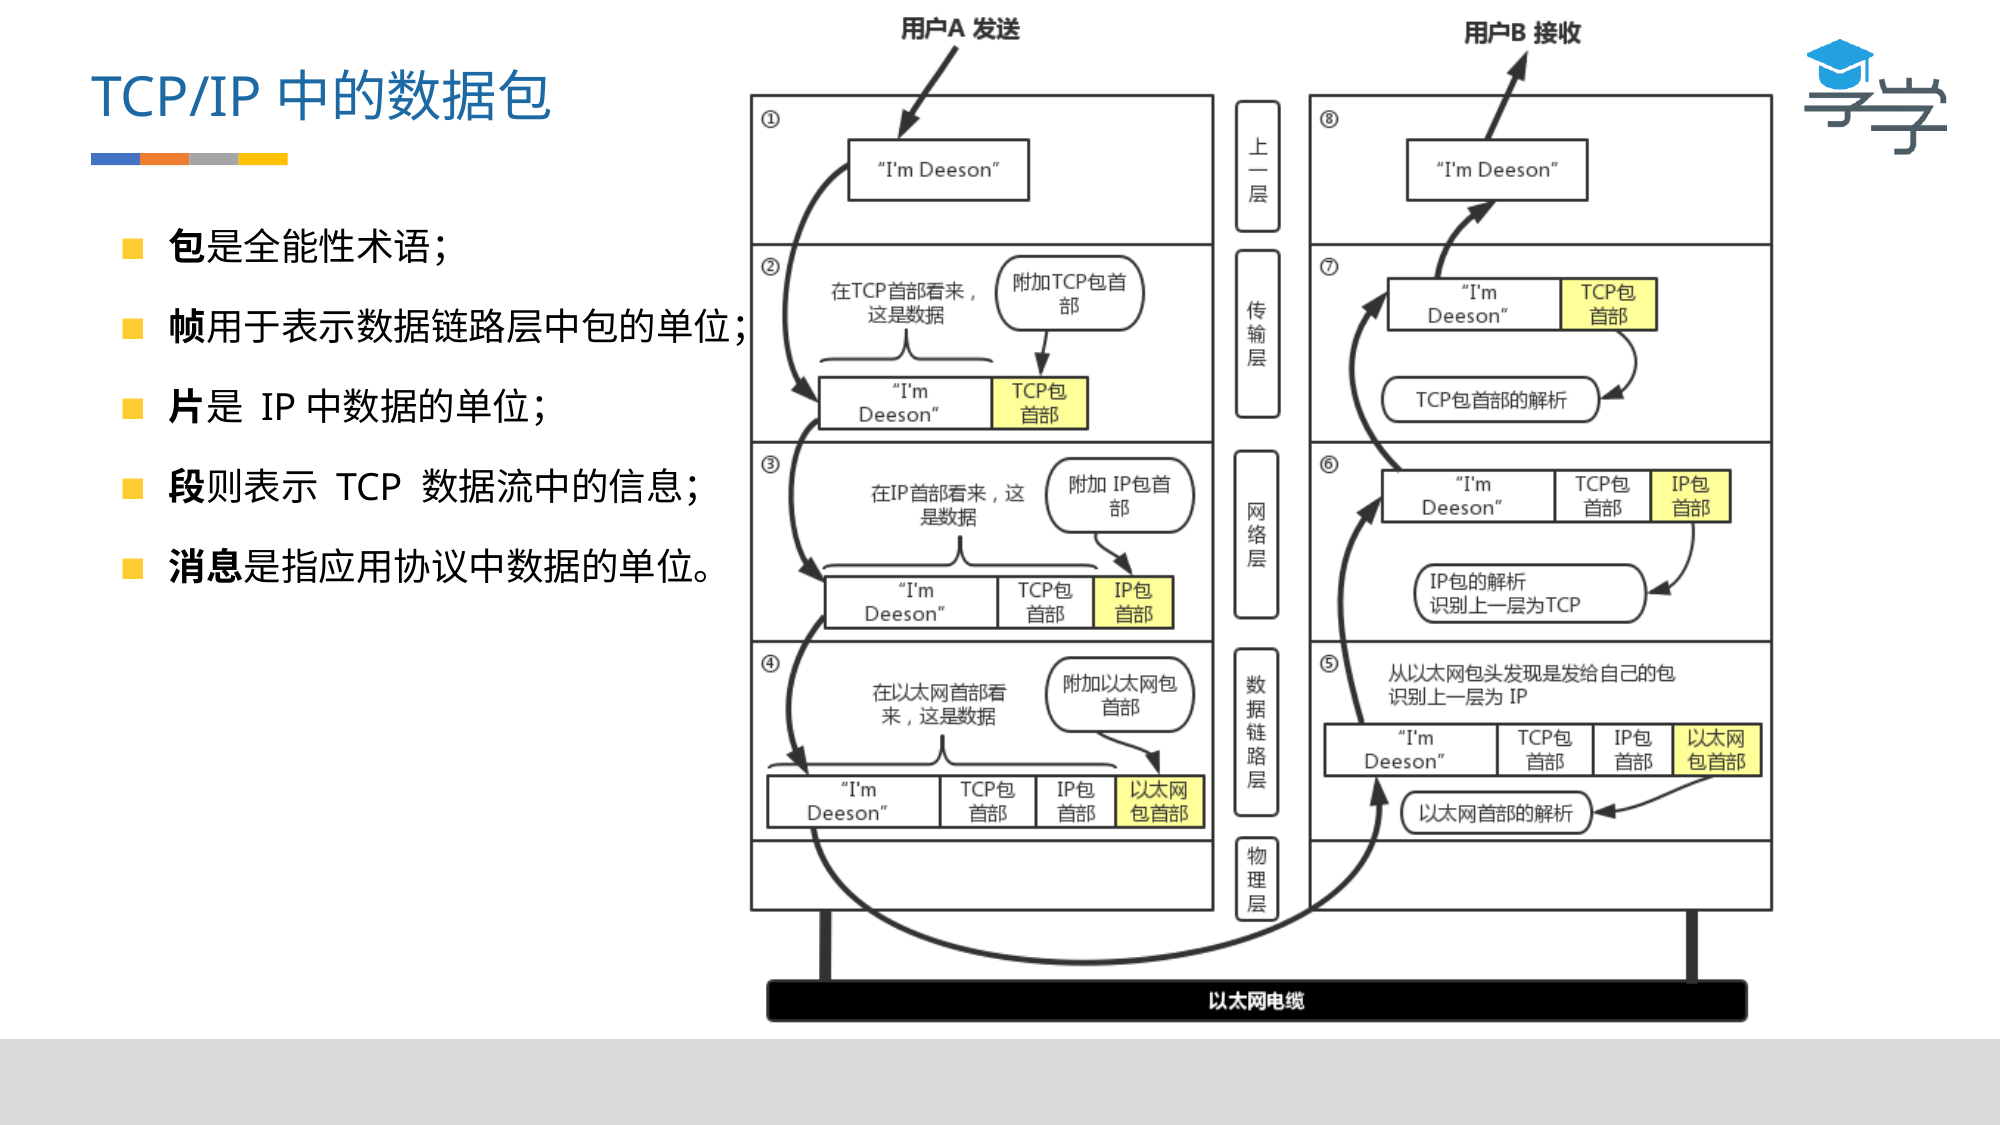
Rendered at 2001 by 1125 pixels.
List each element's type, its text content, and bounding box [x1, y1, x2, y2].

picture [116, 472, 143, 499]
text_box 包是全能性术语； 帧用于表示数据链路层中包的单位； 片是 IP中数据的单位； 段则表示 TCP 数据流中的信息； 消息是指应用协议中数据的单位。 [101, 192, 681, 596]
text_box TCP/IP中的数据包 [91, 60, 681, 128]
picture [116, 312, 143, 339]
picture [116, 552, 143, 579]
picture [116, 392, 143, 419]
picture [116, 232, 143, 259]
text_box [90, 152, 288, 166]
picture [681, 0, 1952, 1077]
